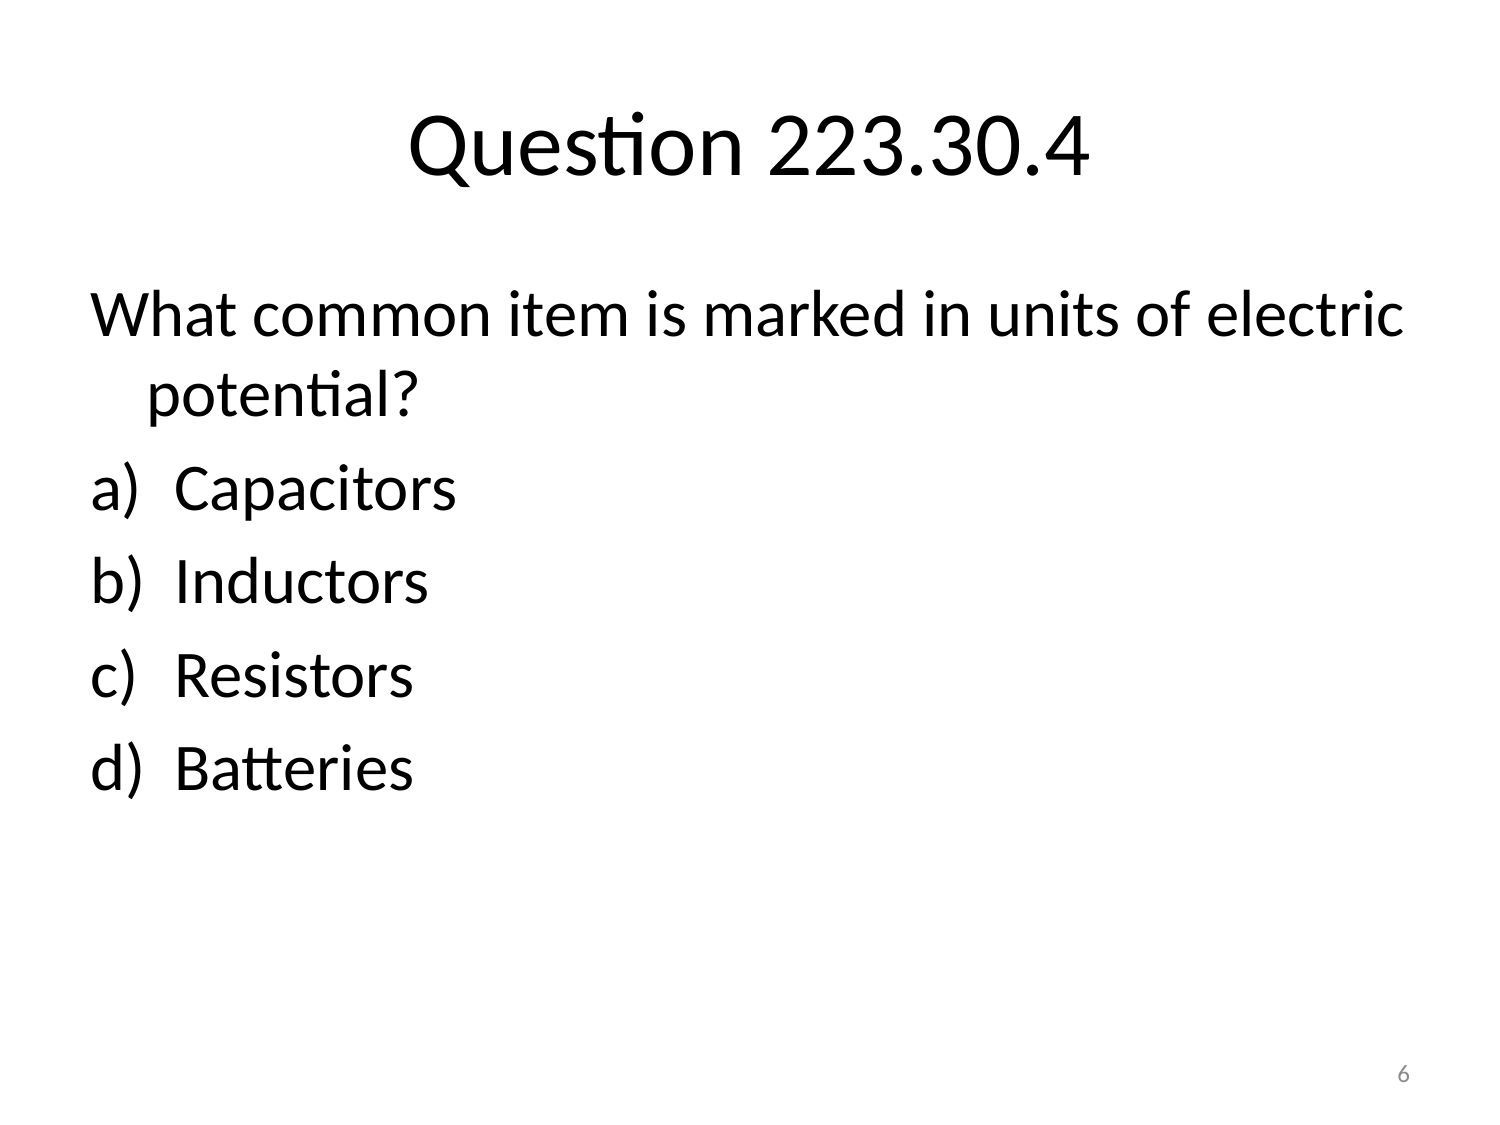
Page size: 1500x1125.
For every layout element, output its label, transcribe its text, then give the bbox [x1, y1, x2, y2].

title Question 223.30.4 [75, 45, 1425, 233]
slide_number 6 [1074, 1042, 1425, 1103]
list What common item is marked in units of electric potential? Capacitors Inductors Resistors Batteries [75, 262, 1425, 1005]
